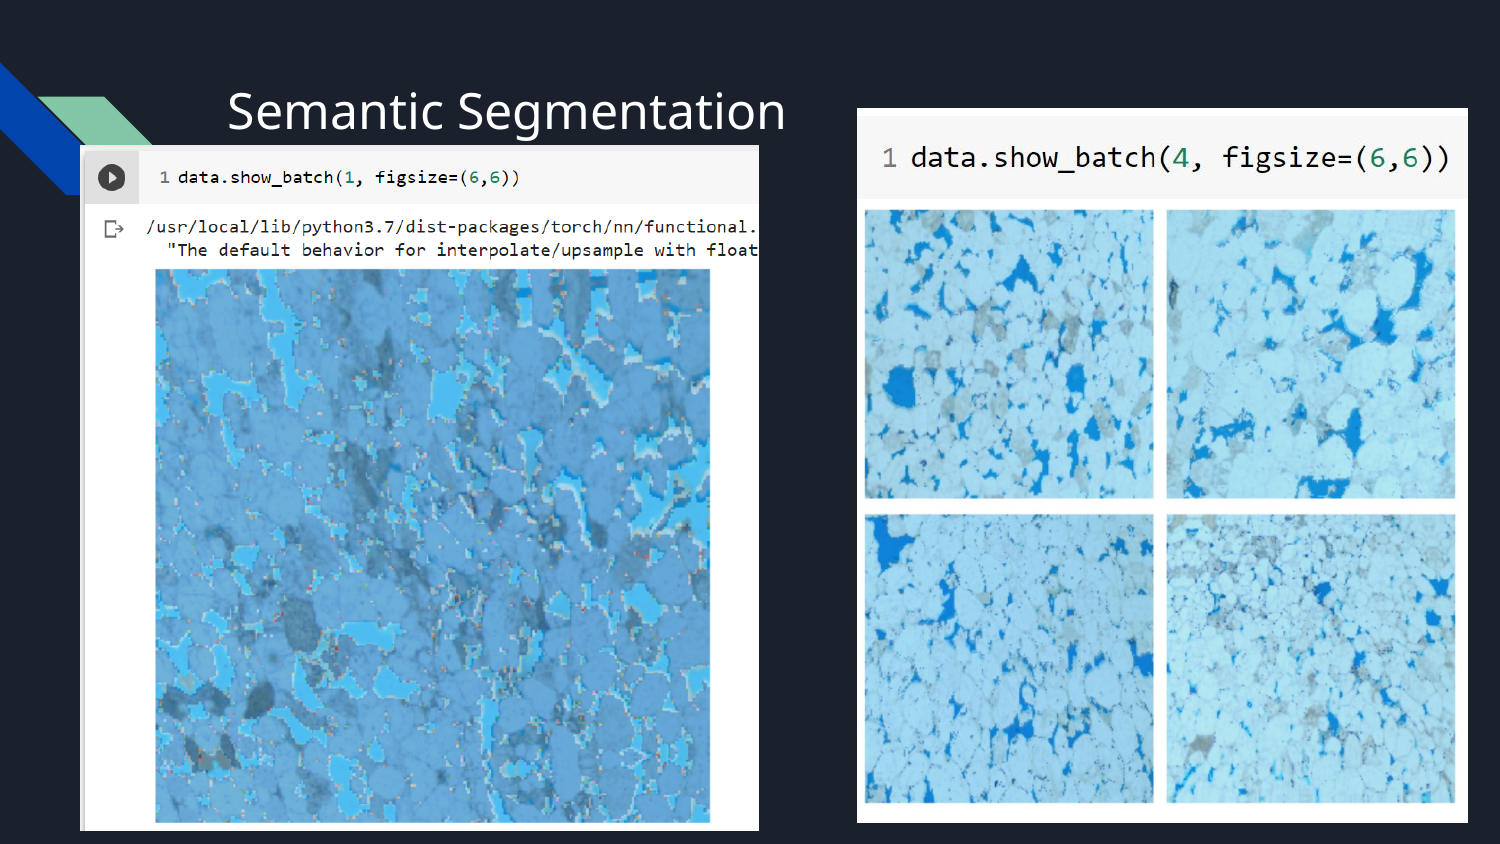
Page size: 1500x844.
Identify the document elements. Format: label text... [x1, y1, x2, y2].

title Semantic Segmentation [212, 64, 1368, 215]
picture [80, 144, 759, 831]
picture [857, 107, 1469, 823]
